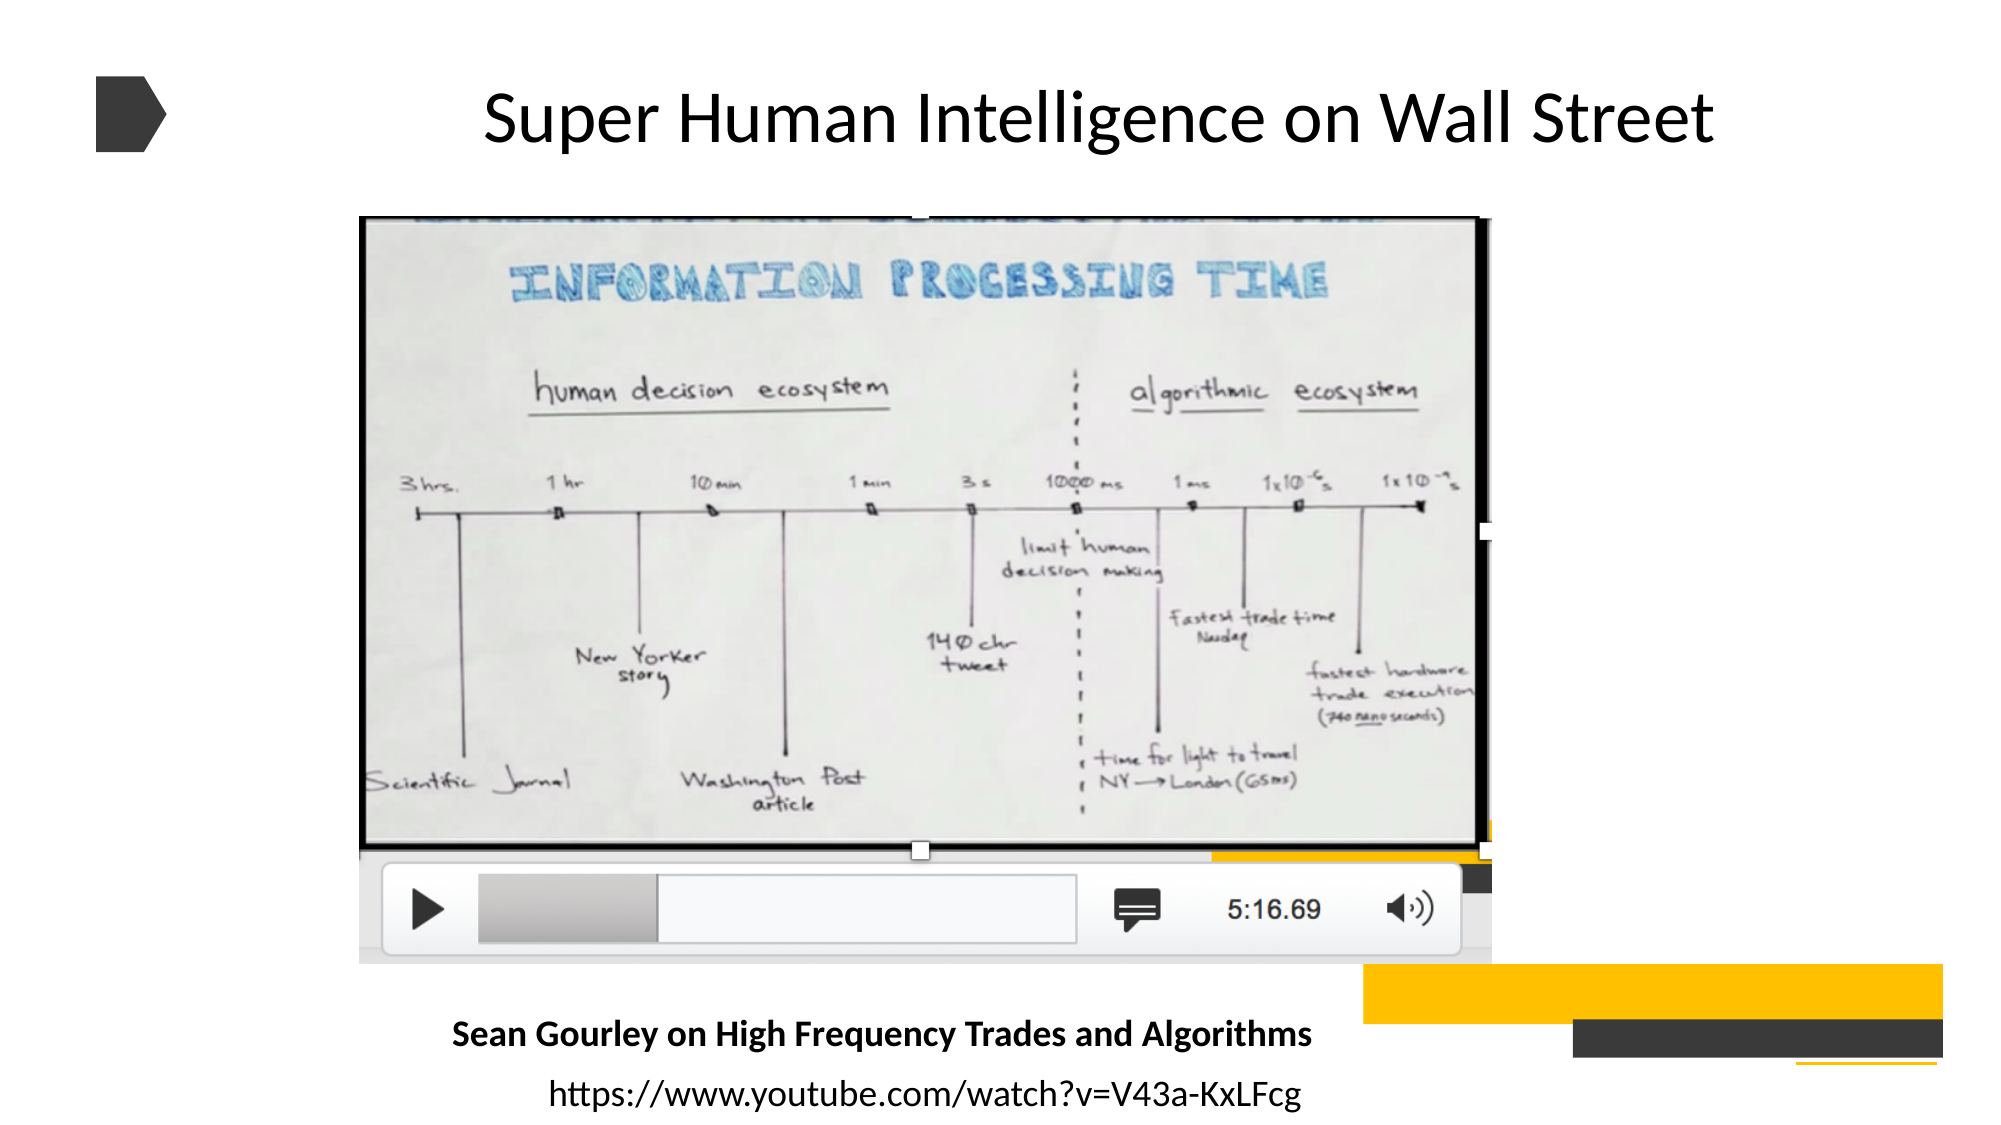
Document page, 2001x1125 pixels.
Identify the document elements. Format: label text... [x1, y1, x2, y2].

picture [359, 216, 1492, 965]
text_box https://www.youtube.com/watch?v=V43a-KxLFcg [533, 1061, 1318, 1122]
title Super Human Intelligence on Wall Street [200, 46, 2000, 180]
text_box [1363, 963, 1944, 1064]
text_box [94, 74, 169, 155]
text_box Sean Gourley on High Frequency Trades and Algorithms [437, 1001, 1329, 1061]
